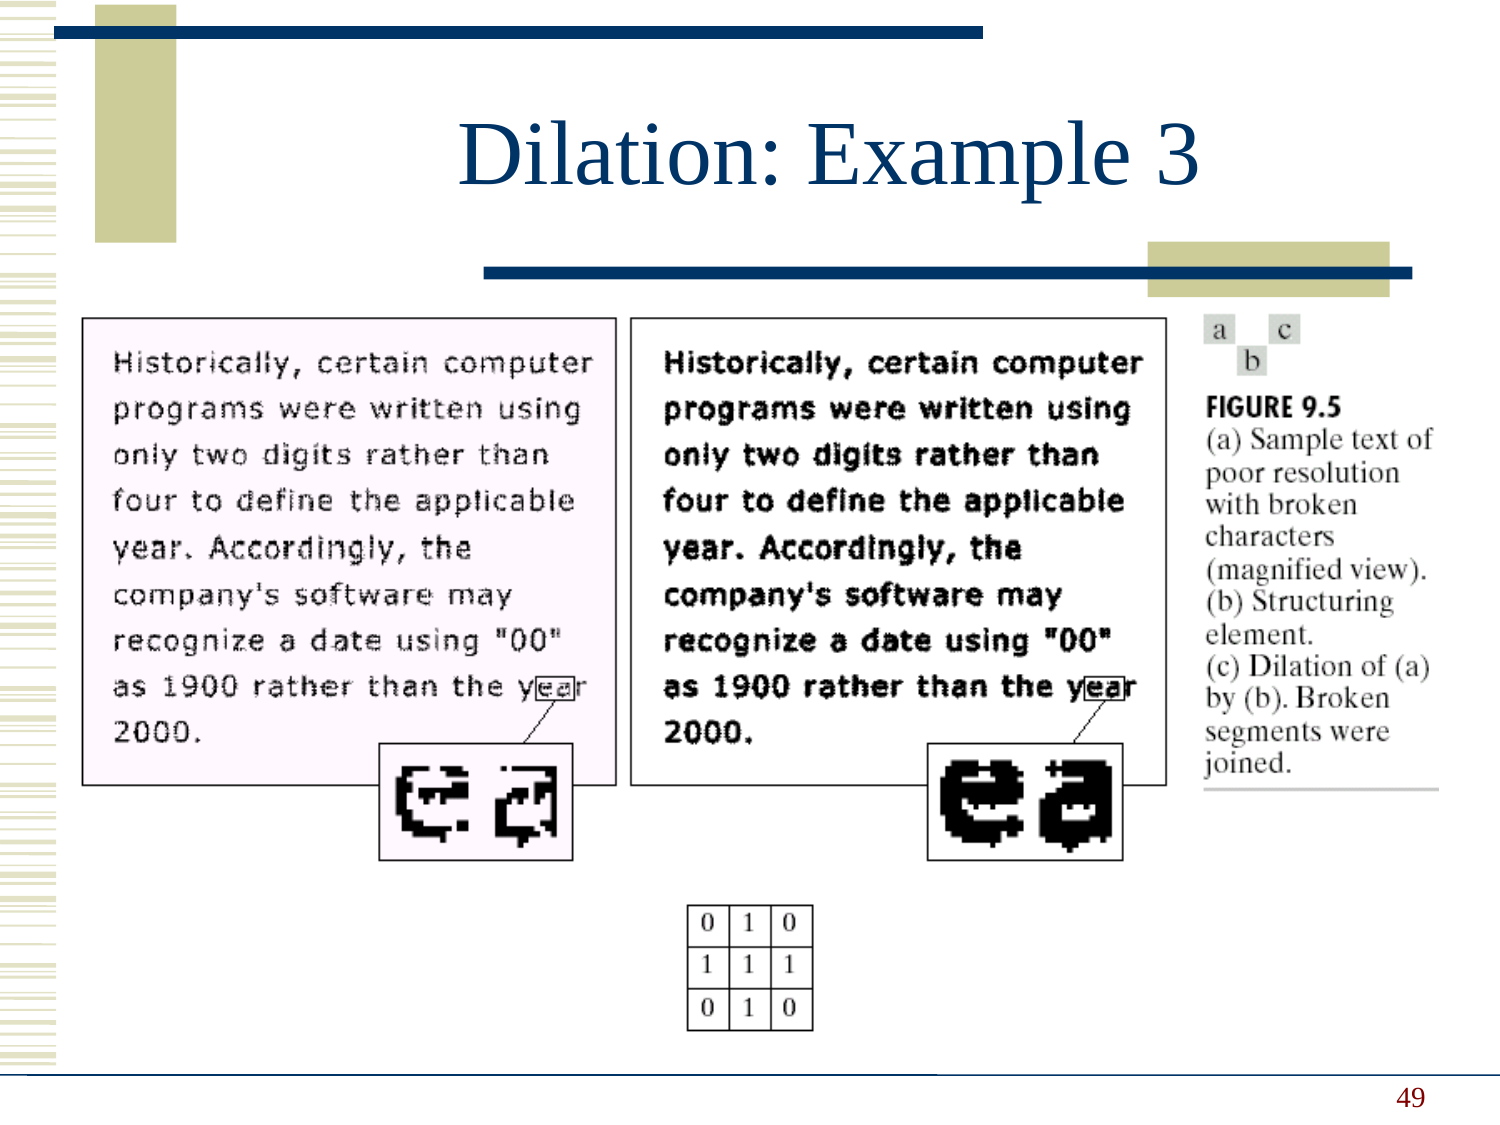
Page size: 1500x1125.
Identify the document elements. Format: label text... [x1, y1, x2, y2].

title Dilation: Example 3 [224, 62, 1436, 251]
picture [67, 301, 1439, 1040]
text_box 49 [1080, 1047, 1441, 1121]
